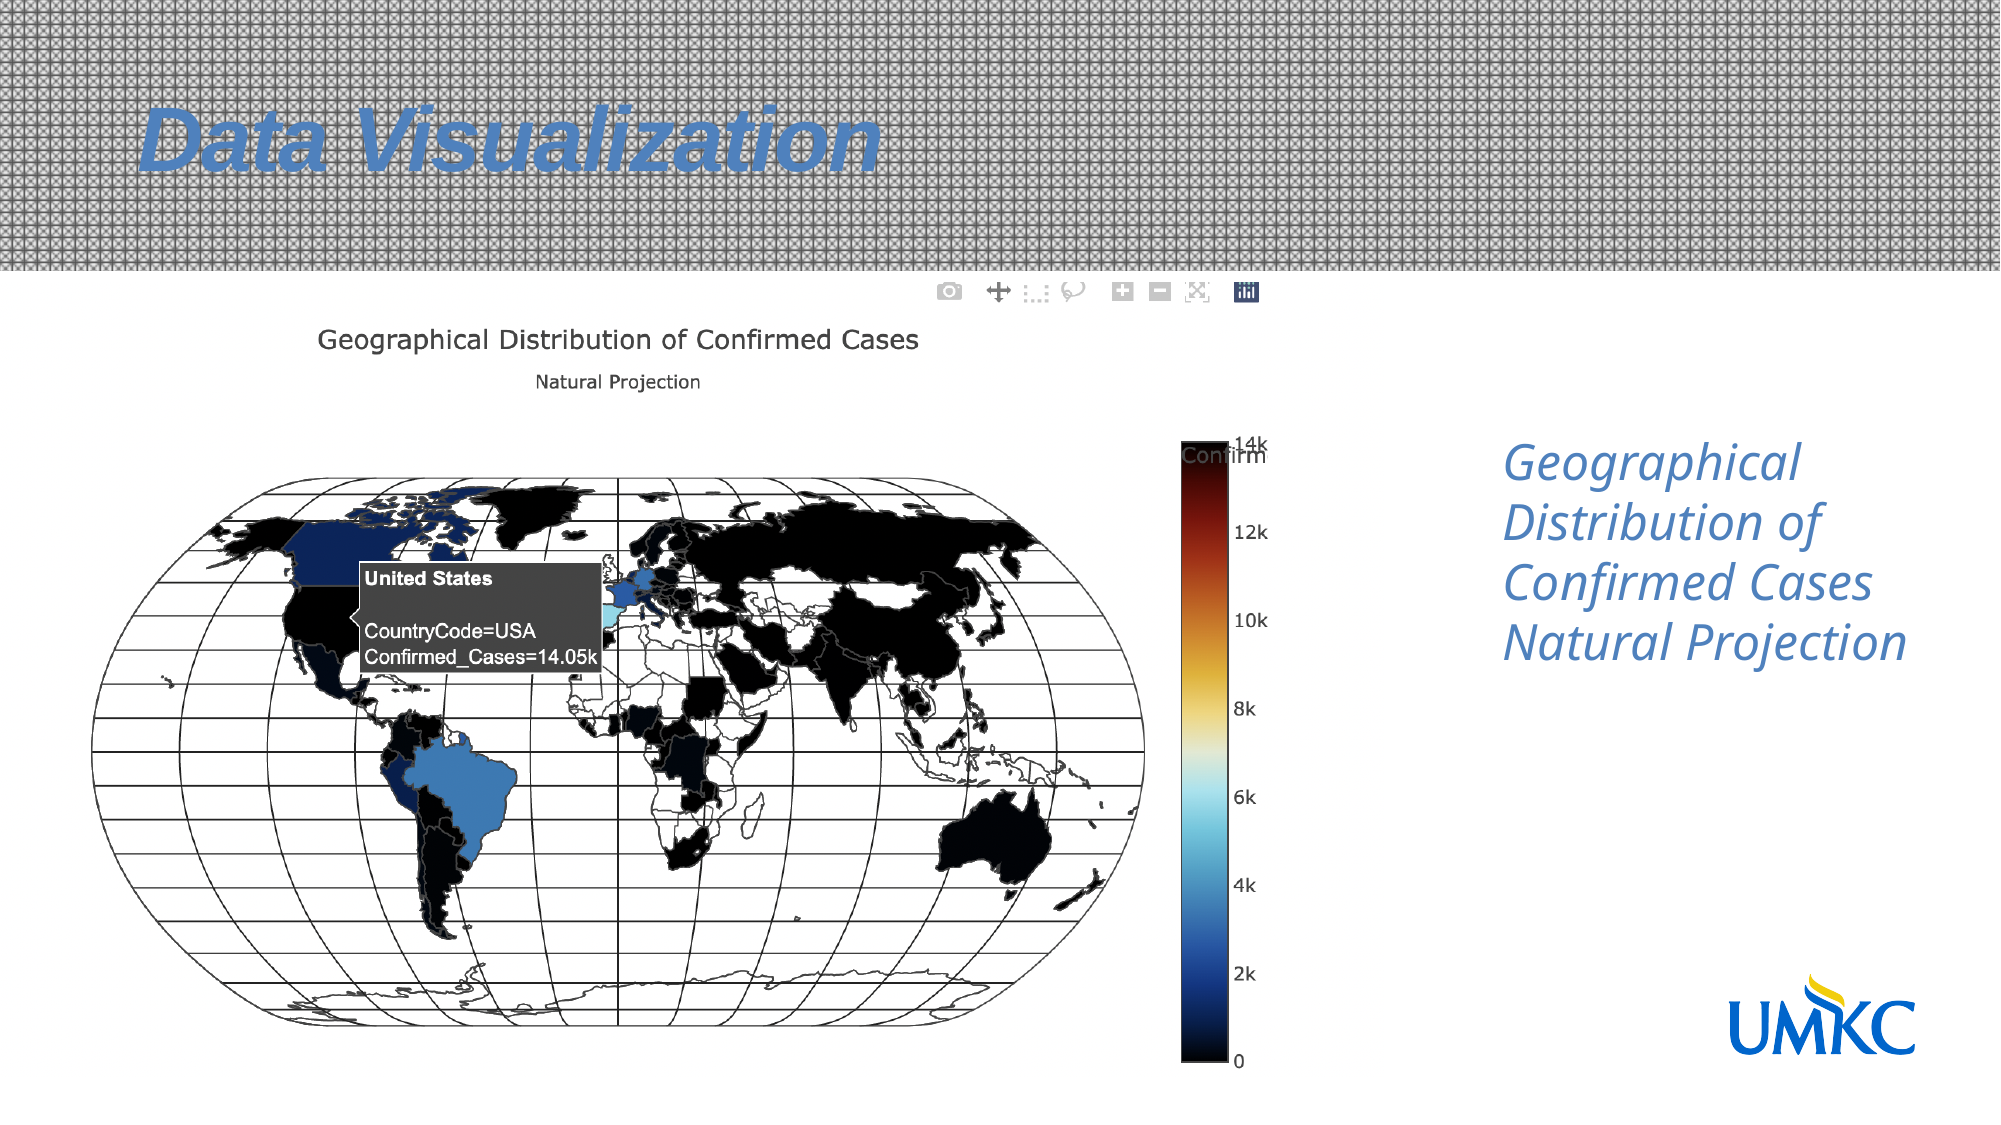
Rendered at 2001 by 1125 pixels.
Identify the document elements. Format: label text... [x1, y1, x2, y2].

text_box Data Visualization [130, 72, 1775, 197]
picture [1705, 949, 1940, 1079]
text_box Geographical Distribution of Confirmed Cases Natural Projection [1495, 422, 2000, 678]
picture [0, 282, 1384, 1077]
picture [0, 0, 2000, 271]
